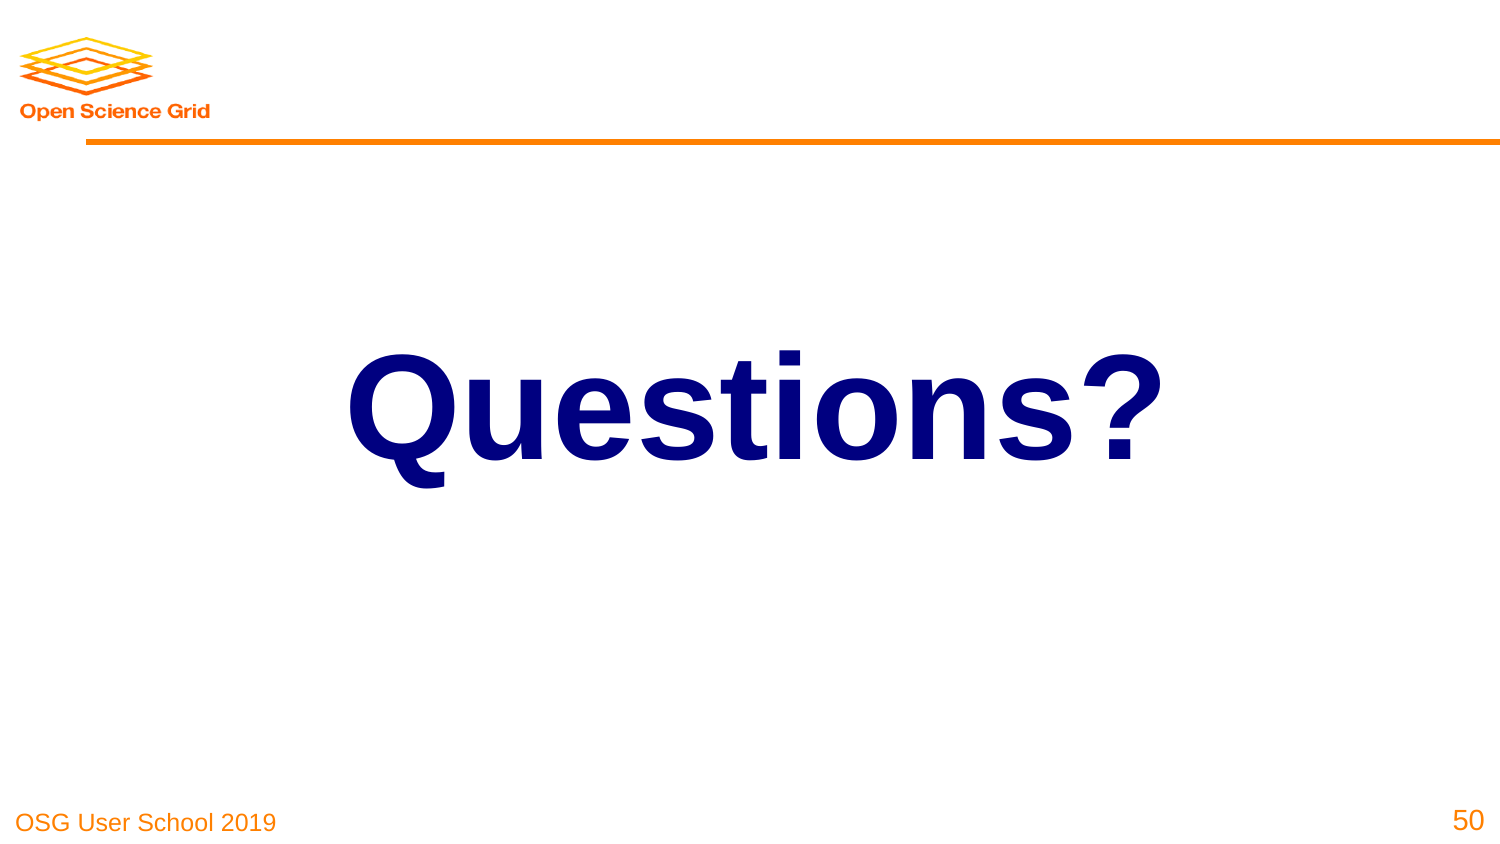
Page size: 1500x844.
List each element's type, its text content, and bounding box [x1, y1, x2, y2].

slide_number ‹#› [1431, 787, 1500, 844]
subtitle Questions? [296, 294, 1204, 517]
picture [0, 20, 229, 134]
